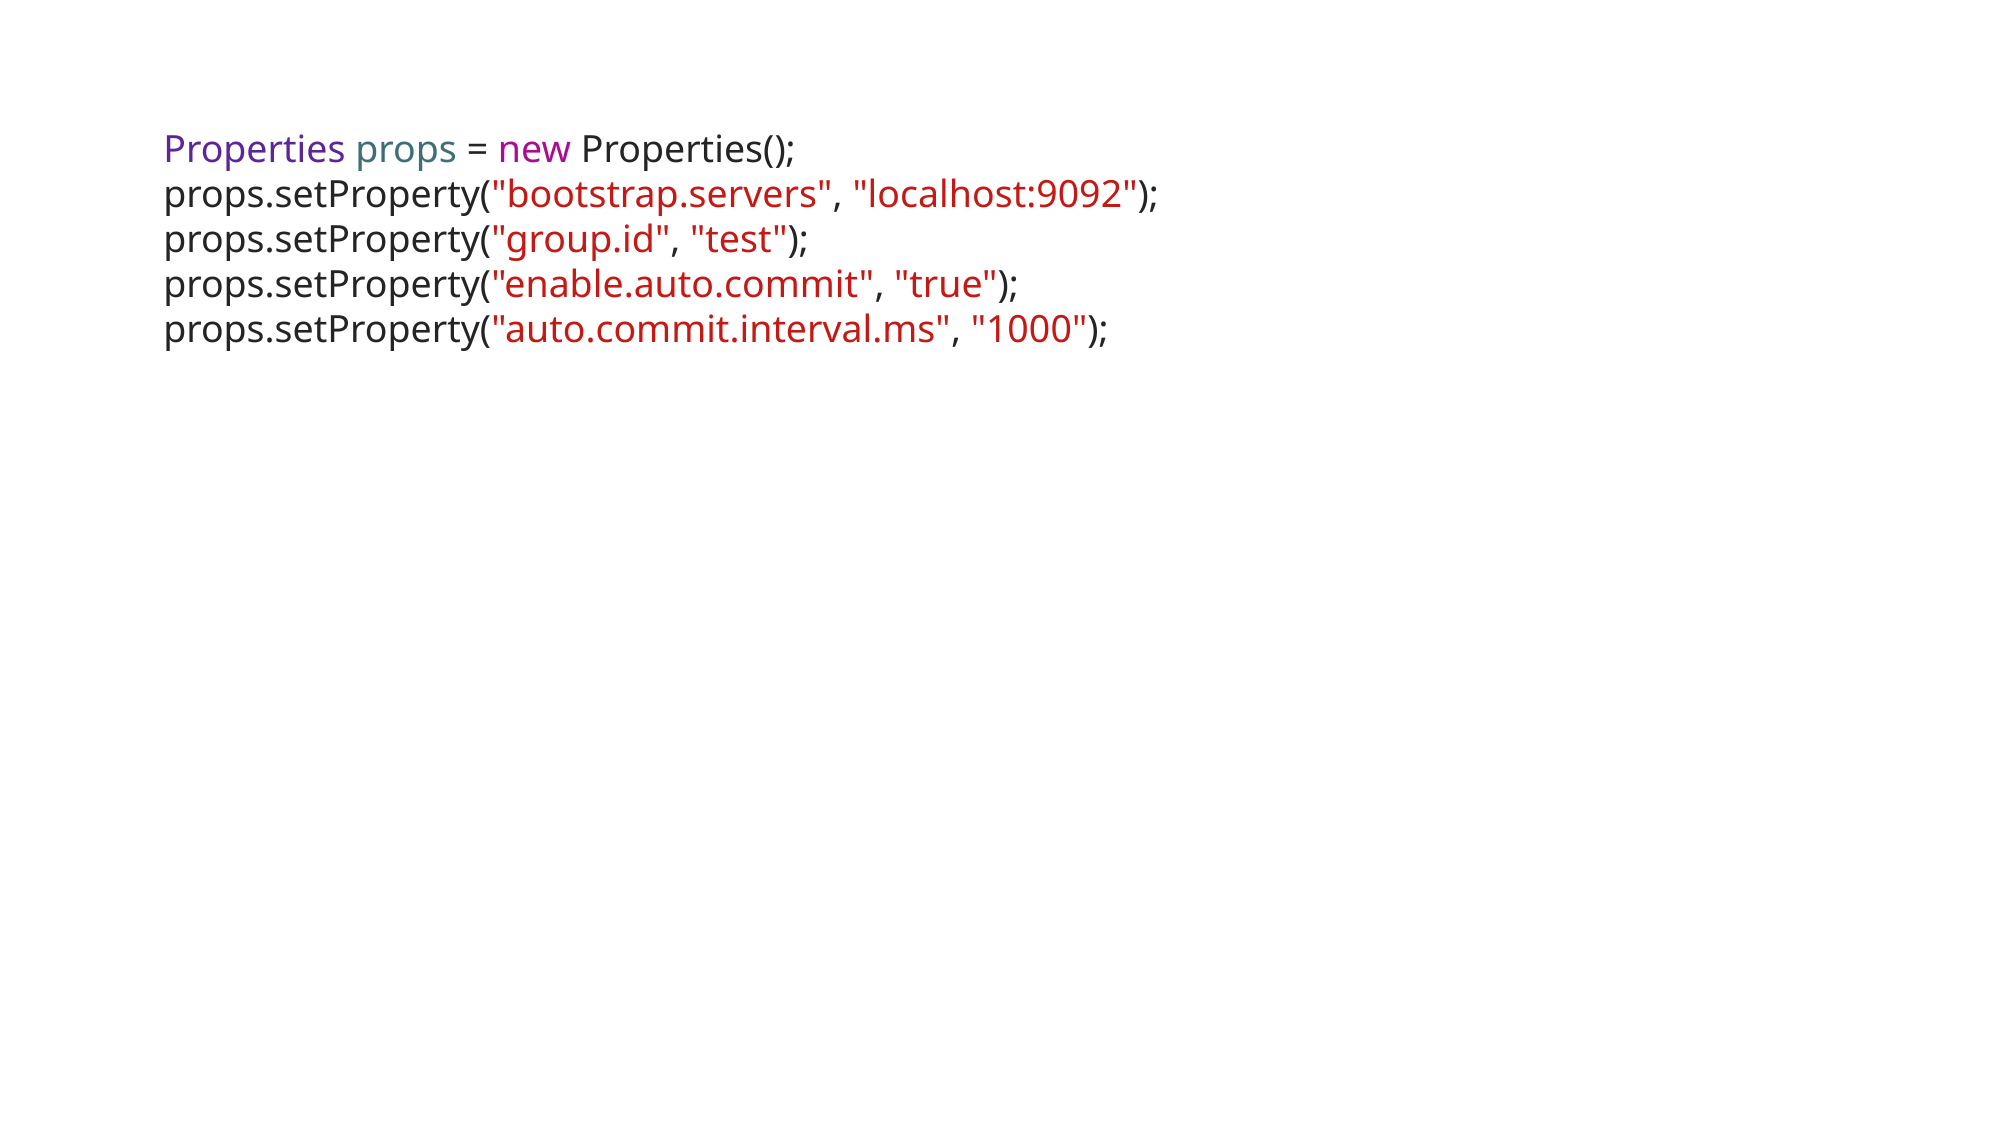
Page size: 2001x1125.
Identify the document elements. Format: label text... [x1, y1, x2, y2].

text_box Properties props = new Properties(); props.setProperty("bootstrap.servers", "localhost:9092"); props.setProperty("group.id", "test"); props.setProperty("enable.auto.commit", "true"); props.setProperty("auto.commit.interval.ms", "1000"); [148, 117, 1795, 358]
